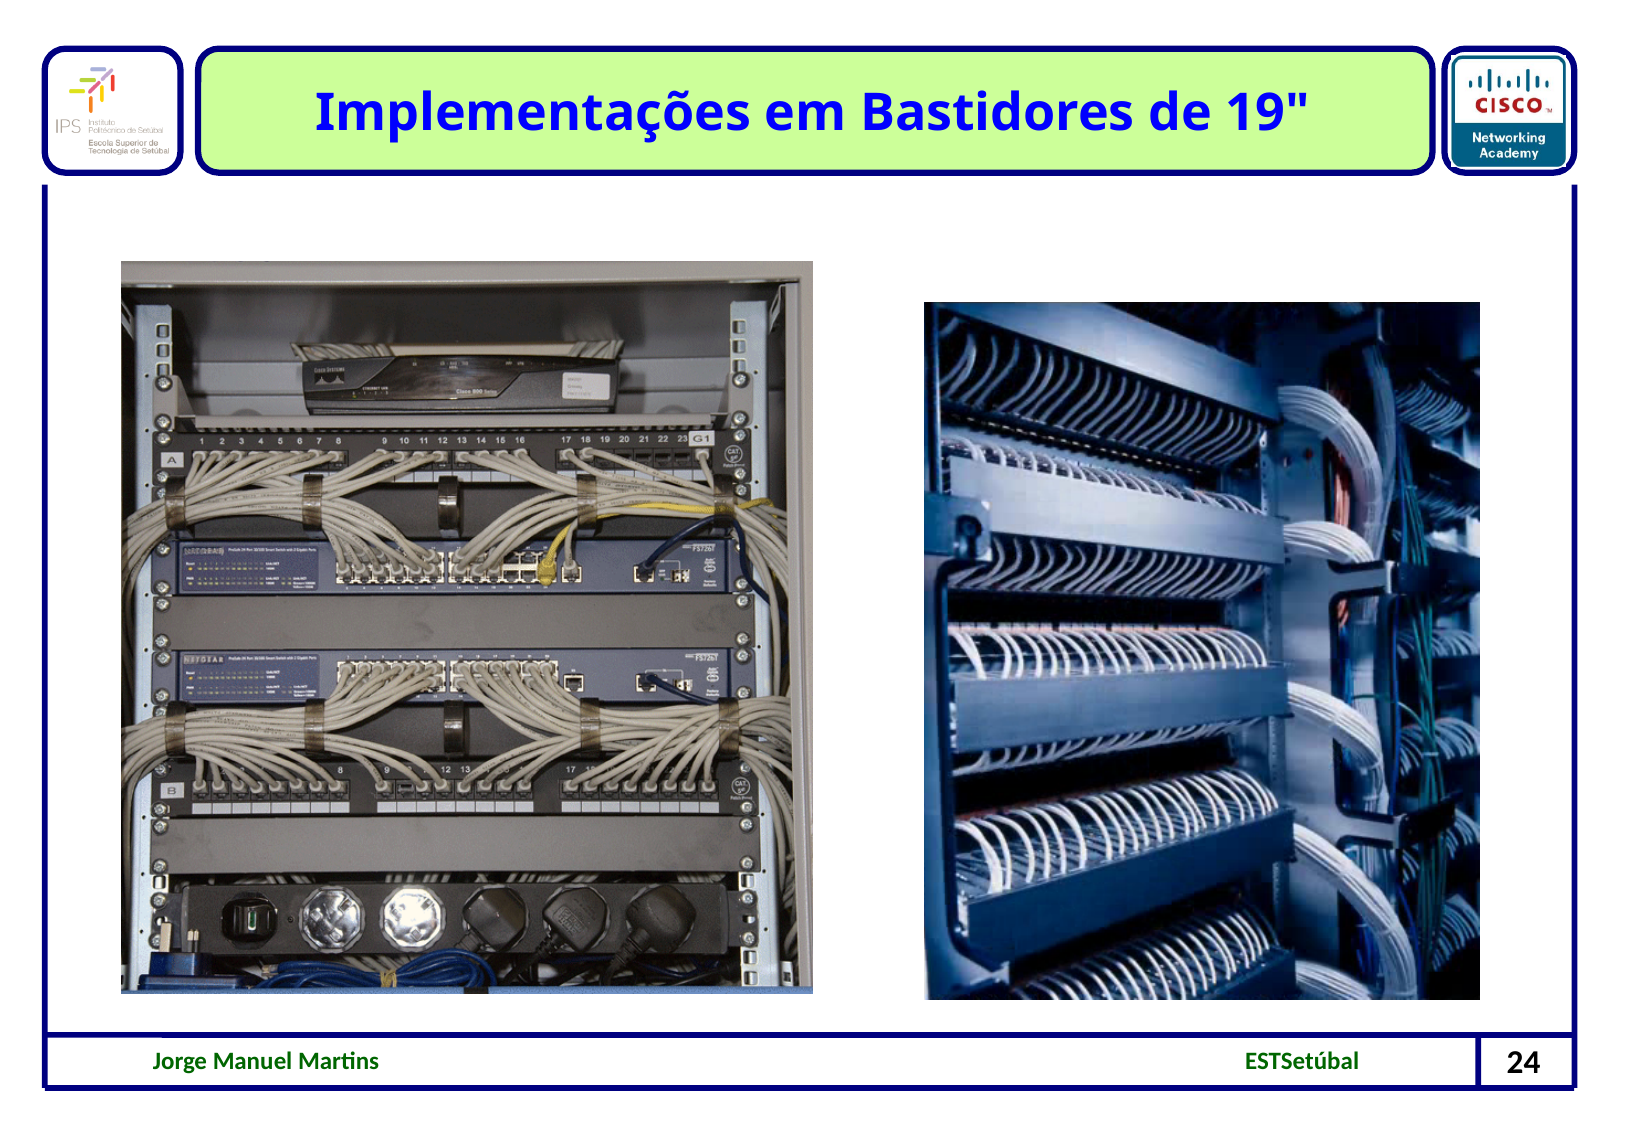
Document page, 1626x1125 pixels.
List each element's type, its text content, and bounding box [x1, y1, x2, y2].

picture [1451, 158, 1457, 167]
picture [924, 302, 1480, 1000]
text_box Implementações em Bastidores de 19" [221, 72, 1404, 156]
picture [1451, 55, 1461, 64]
picture [121, 260, 813, 994]
picture [1497, 149, 1537, 159]
picture [1528, 133, 1535, 142]
picture [1536, 136, 1545, 144]
picture [1558, 55, 1566, 61]
picture [1480, 148, 1494, 158]
picture [1511, 132, 1524, 142]
picture [1455, 59, 1563, 123]
picture [1473, 132, 1511, 142]
picture [56, 67, 169, 155]
